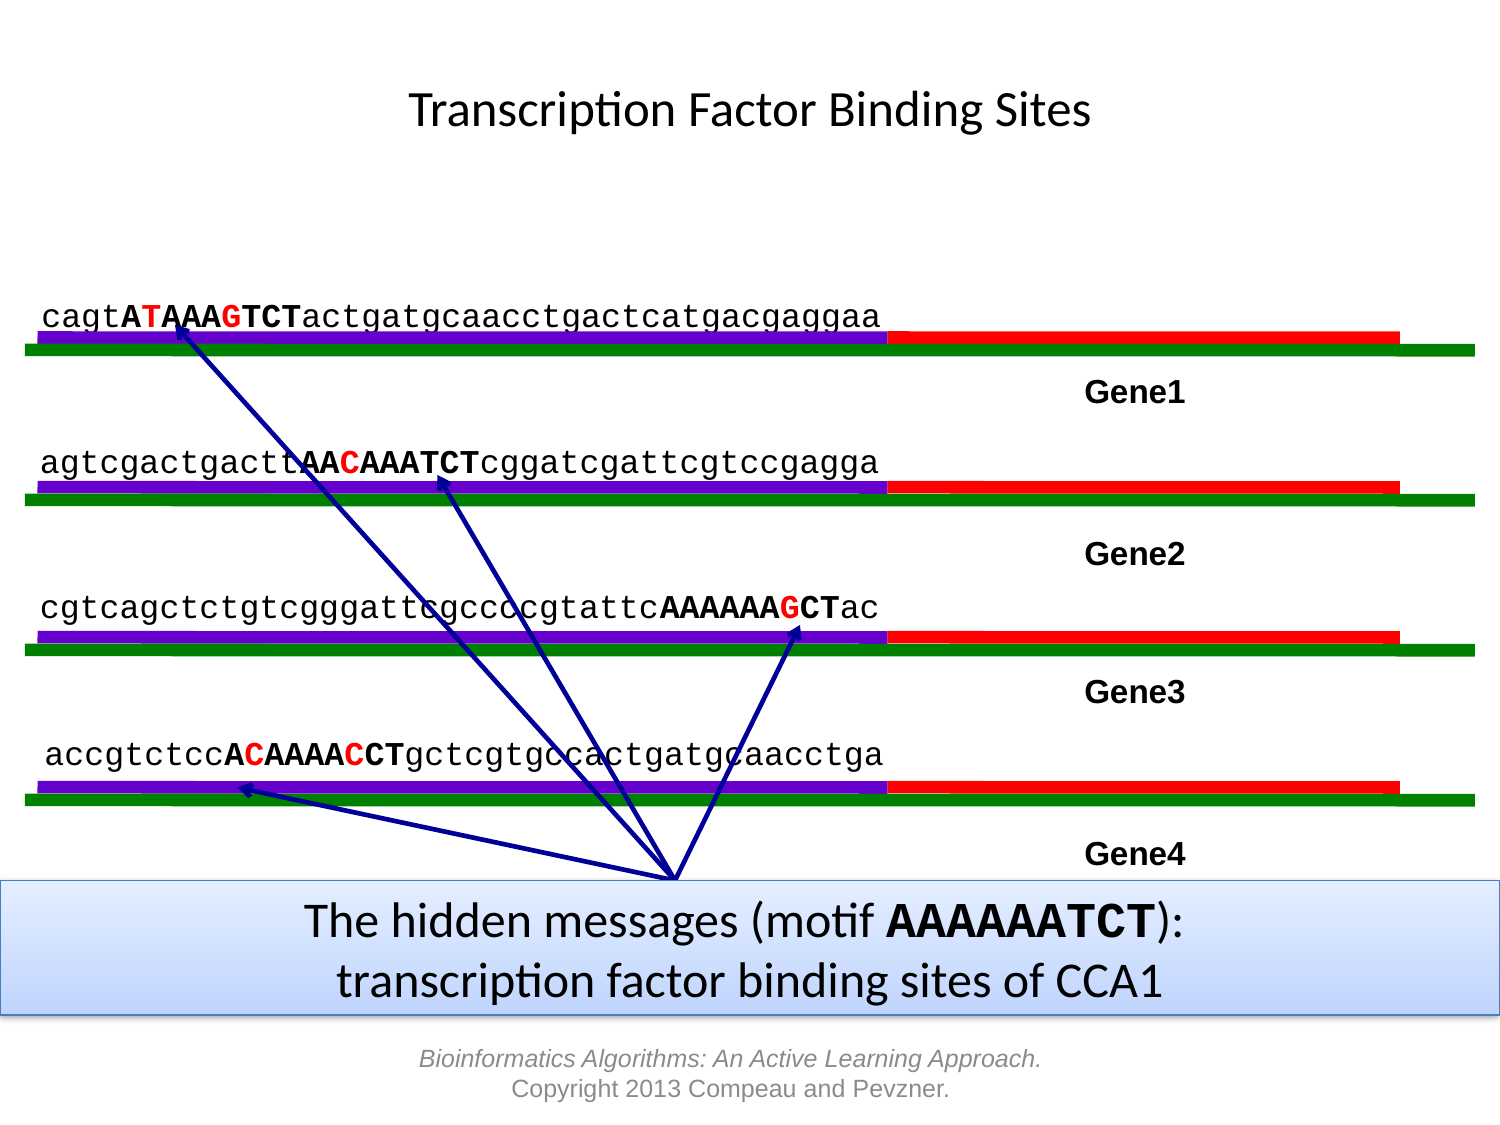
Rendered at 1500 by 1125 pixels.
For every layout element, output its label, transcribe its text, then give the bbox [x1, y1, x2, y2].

text_box Gene2 [1069, 524, 1201, 580]
text_box agtcgactgacttAACAAATCTcggatcgattcgtccgagga [679, 432, 898, 481]
footer Bioinformatics Algorithms: An Active Learning Approach. Copyright 2013 Compeau and Pevzner. [387, 1042, 1075, 1103]
text_box Gene4 [1069, 824, 1201, 878]
title Transcription Factor Binding Sites [75, 12, 1425, 200]
text_box accgtctccACAAAACCTgctcgtgccactgatgcaacctga [804, 724, 903, 780]
text_box Gene1 [1069, 362, 1201, 418]
text_box cgtcagctctgtcgggattcgccccgtattcAAAAAAGCTac [680, 577, 898, 631]
text_box Gene3 [1069, 662, 1201, 718]
text_box agtcgactgacttAACAAATCTcggatcgattcgtccgagga [21, 432, 169, 487]
text_box cgtcagctctgtcgggattcgccccgtattcAAAAAAGCTac [21, 577, 169, 633]
text_box The hidden messages (motif AAAAAATCT): transcription factor binding sites of CCA1 [0, 880, 1500, 1016]
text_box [437, 474, 676, 881]
text_box accgtctccACAAAACCTgctcgtgccactgatgcaacctga [26, 724, 169, 780]
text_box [174, 324, 676, 881]
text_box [674, 624, 801, 881]
text_box cagtATAAAGTCTactgatgcaacctgactcatgacgaggaa [23, 287, 900, 342]
